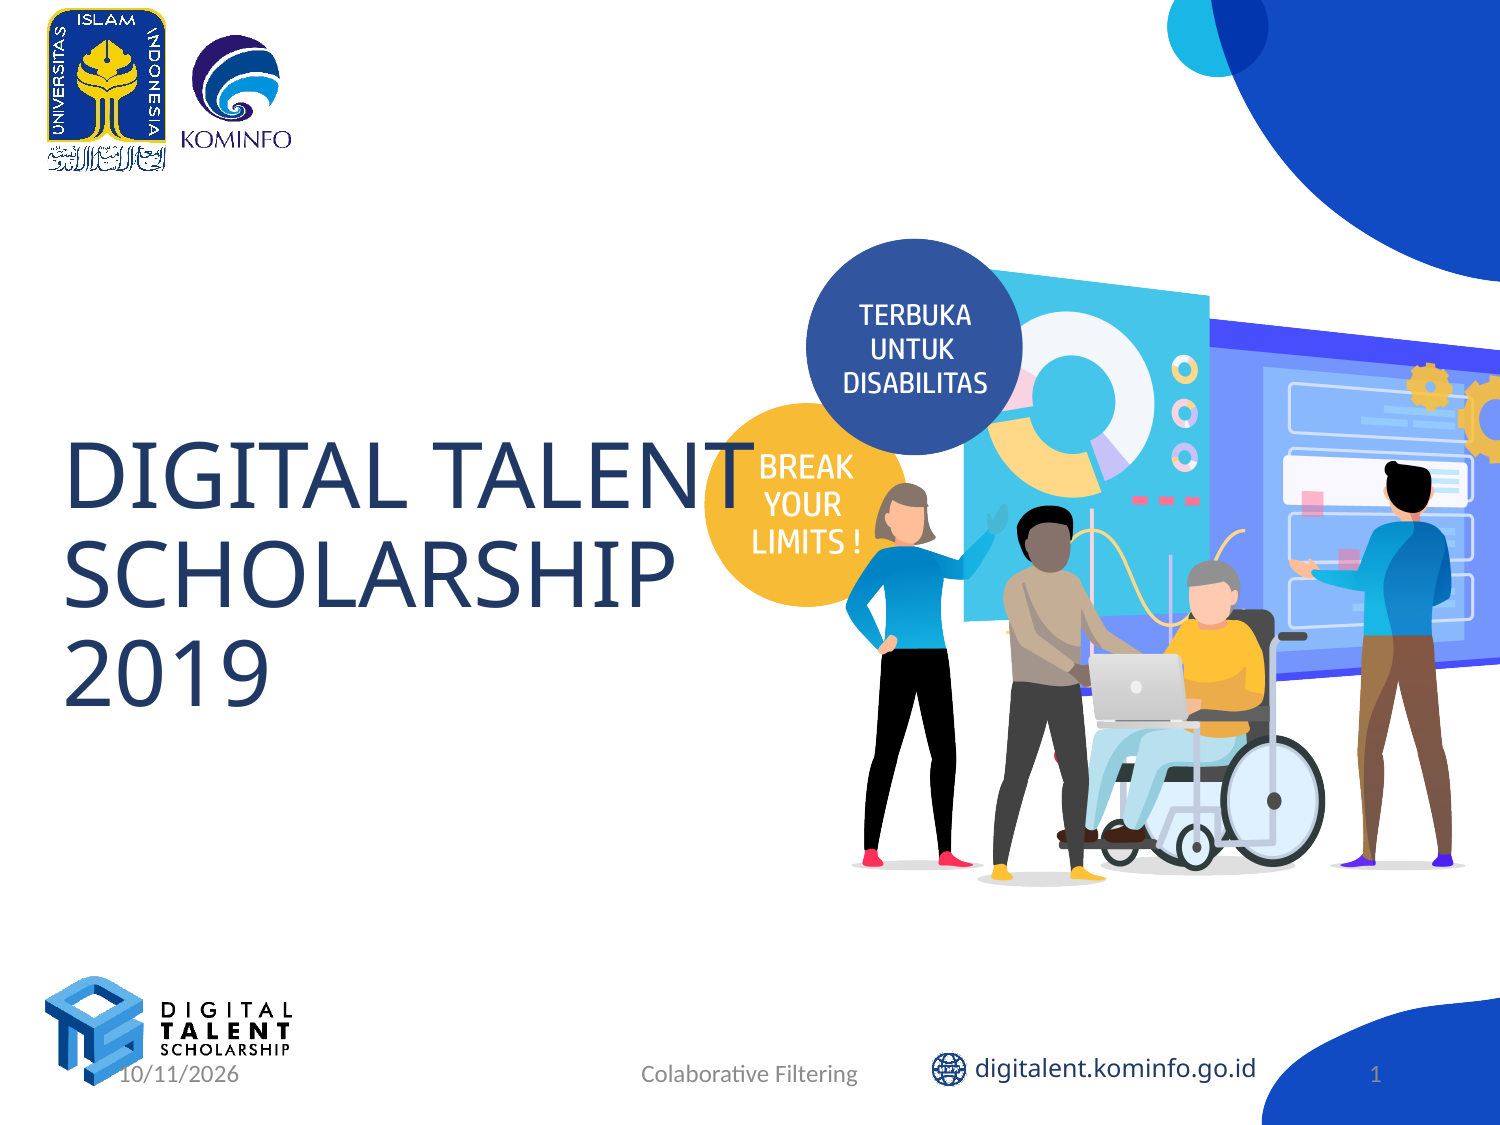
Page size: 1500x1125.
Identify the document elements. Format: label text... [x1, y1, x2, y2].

footer Colaborative Filtering [496, 1042, 669, 1103]
picture [25, 970, 321, 1087]
picture [182, 35, 291, 148]
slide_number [103, 1042, 441, 1103]
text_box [930, 1037, 1287, 1100]
text_box DIGITAL TALENT SCHOLARSHIP 2019 [47, 361, 669, 794]
picture [669, 0, 1500, 1125]
picture [46, 8, 166, 172]
